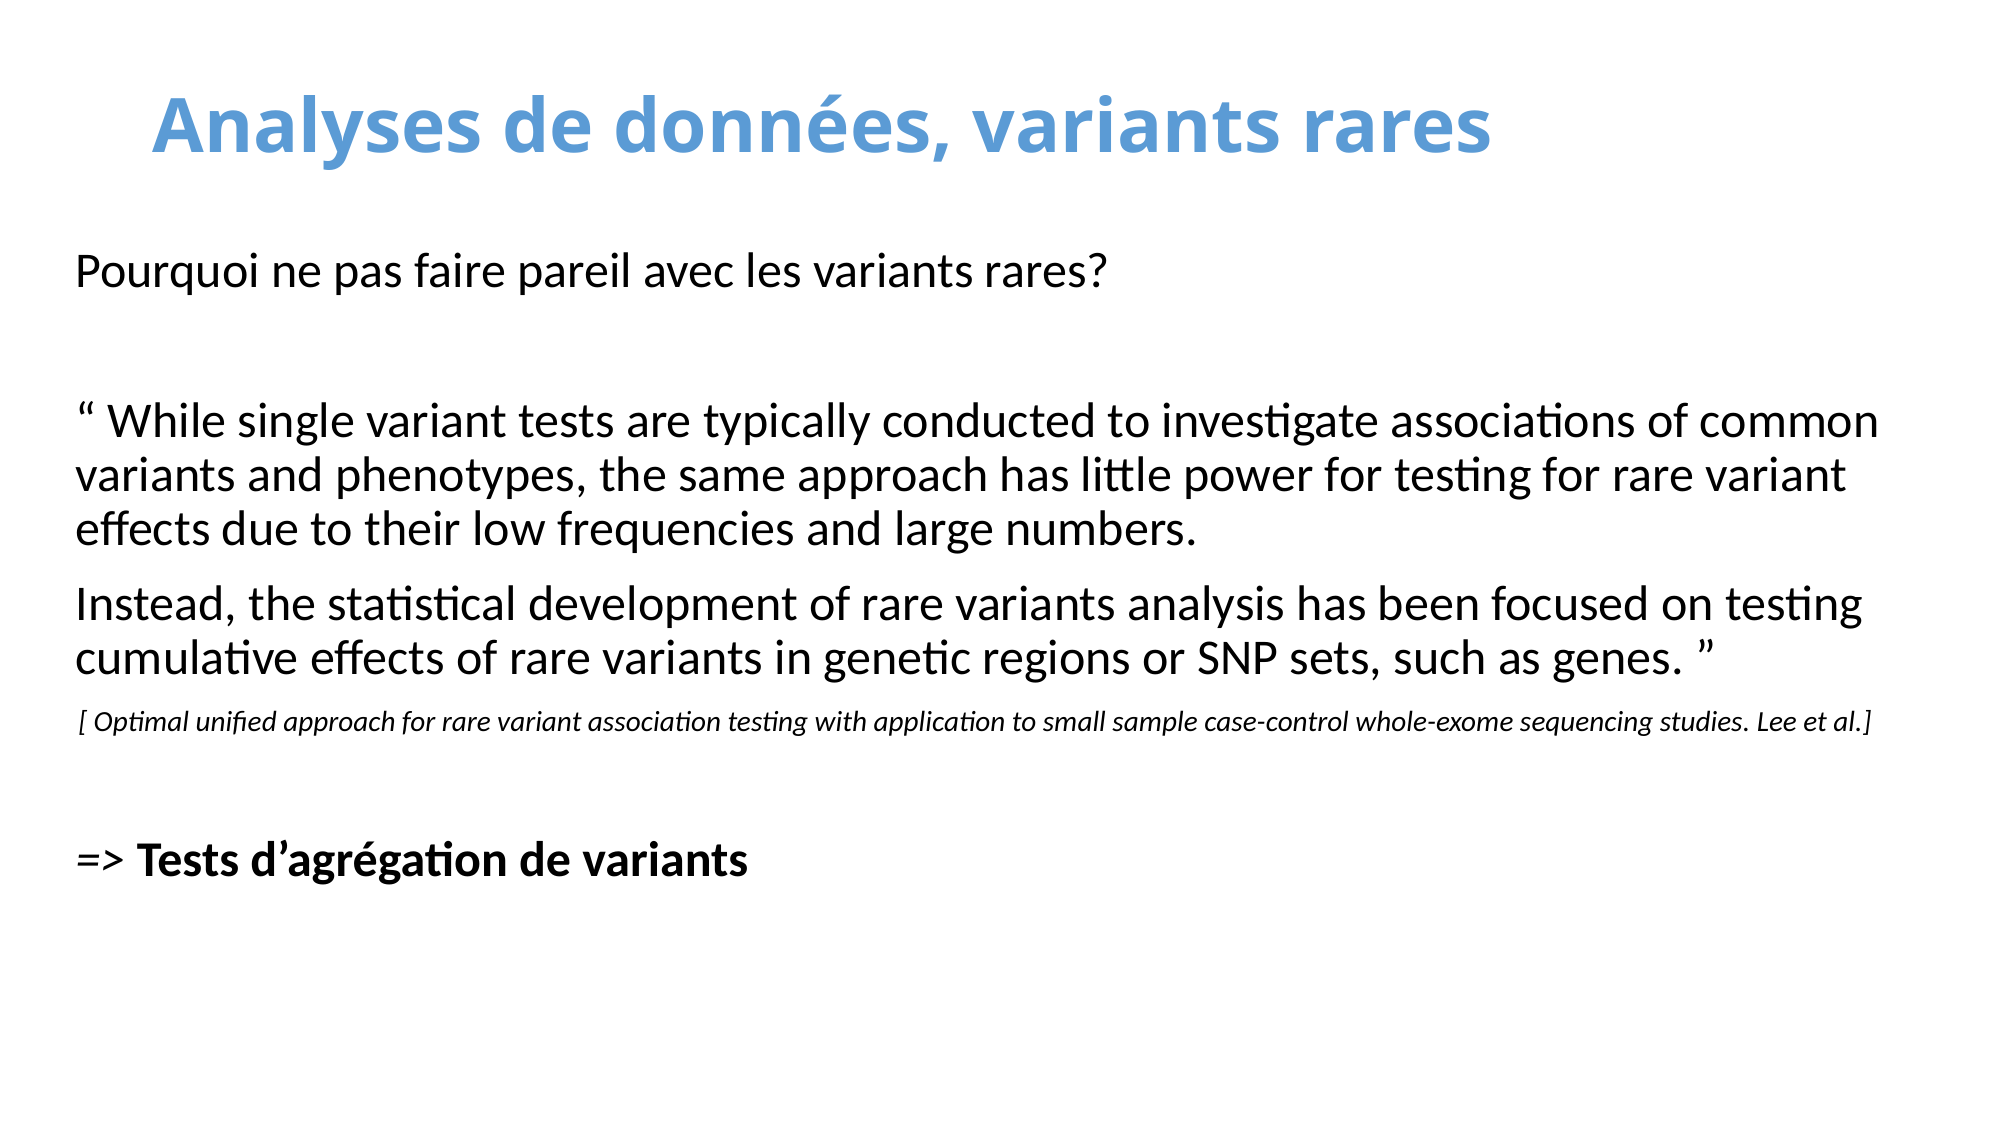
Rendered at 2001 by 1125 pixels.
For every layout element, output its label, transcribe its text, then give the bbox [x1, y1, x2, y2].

list Pourquoi ne pas faire pareil avec les variants rares? “ While single variant tests are typically conducted to investigate associations of common variants and phenotypes, the same approach has little power for testing for rare variant effects due to their low frequencies and large numbers. Instead, the statistical development of rare variants analysis has been focused on testing cumulative effects of rare variants in genetic regions or SNP sets, such as genes. ” [ Optimal unified approach for rare variant association testing with application to small sample case-control whole-exome sequencing studies. Lee et al.] => Tests d’agrégation de variants [60, 237, 1896, 1125]
text_box Analyses de données, variants rares [137, 19, 2000, 237]
